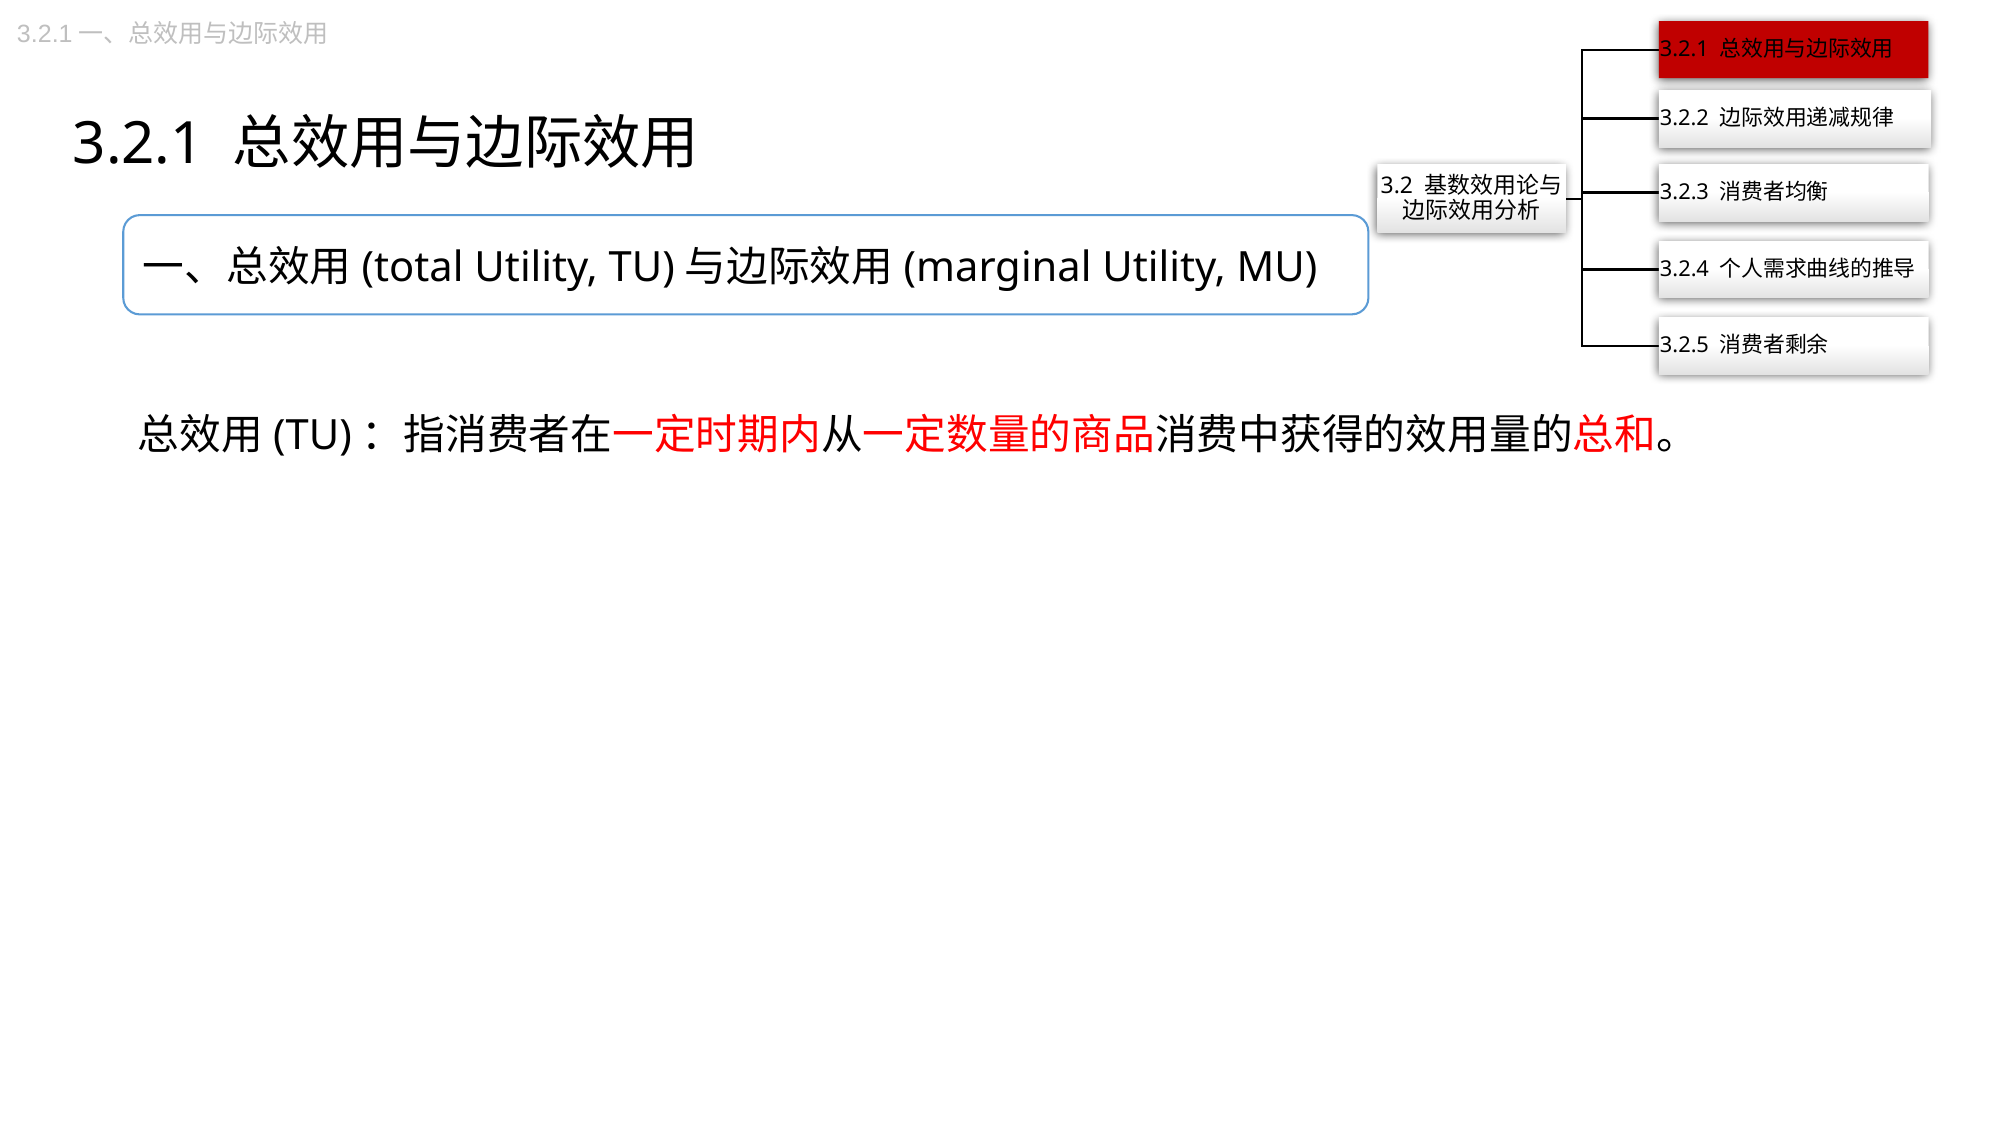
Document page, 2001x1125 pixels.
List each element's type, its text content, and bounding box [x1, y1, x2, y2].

text_box 3.2.1 总效用与边际效用 [54, 95, 1298, 184]
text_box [1298, 15, 2000, 376]
text_box 3.2.1一、总效用与边际效用 [2, 10, 344, 55]
text_box 一、总效用(total Utility, TU)与边际效用(marginal Utility, MU) [122, 214, 1298, 316]
text_box 总效用(TU)：指消费者在一定时期内从一定数量的商品消费中获得的效用量的总和。 [123, 375, 1941, 540]
